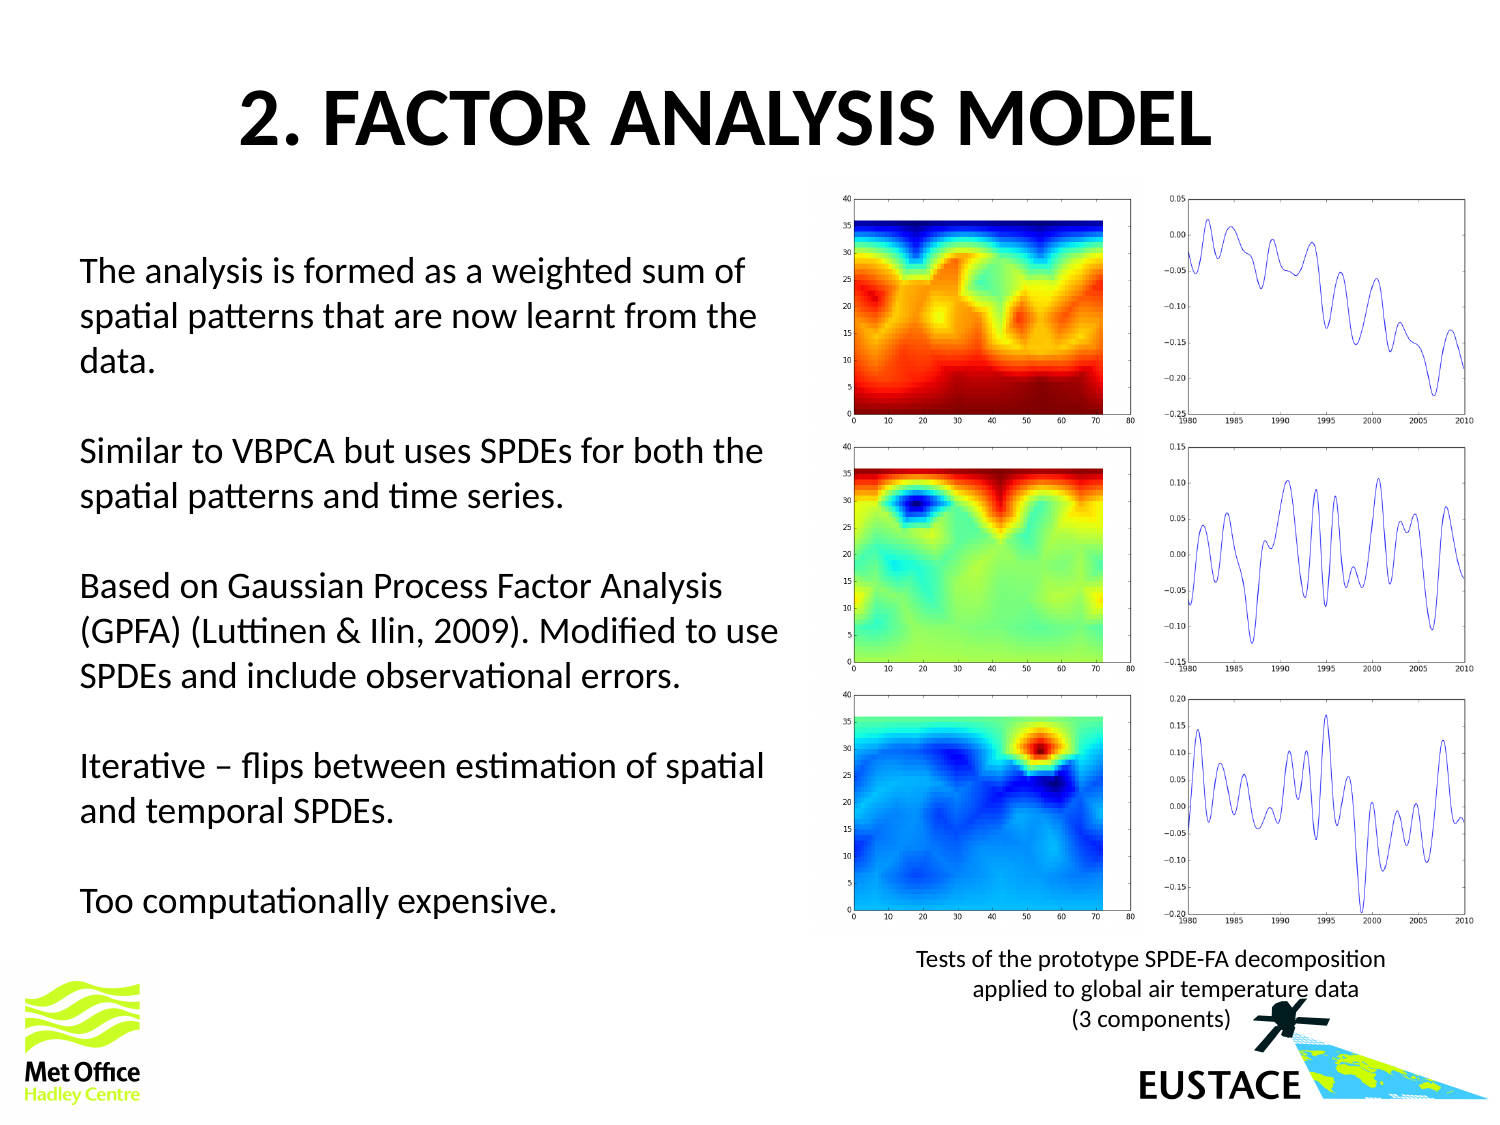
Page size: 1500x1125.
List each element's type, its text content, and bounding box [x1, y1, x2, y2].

picture [808, 172, 1500, 941]
text_box Tests of the prototype SPDE-FA decomposition applied to global air temperature data (3 components) [868, 946, 1436, 1041]
picture [1133, 987, 1500, 1107]
text_box The analysis is formed as a weighted sum of spatial patterns that are now learnt from the data. Similar to VBPCA but uses SPDEs for both the spatial patterns and time series. Based on Gaussian Process Factor Analysis (GPFA) (Luttinen & Ilin, 2009). Modified to use SPDEs and include observational errors. Iterative – flips between estimation of spatial and temporal SPDEs. Too computationally expensive. [64, 239, 809, 1019]
picture [5, 960, 160, 1125]
title 2. Factor analysis model [88, 54, 1364, 239]
